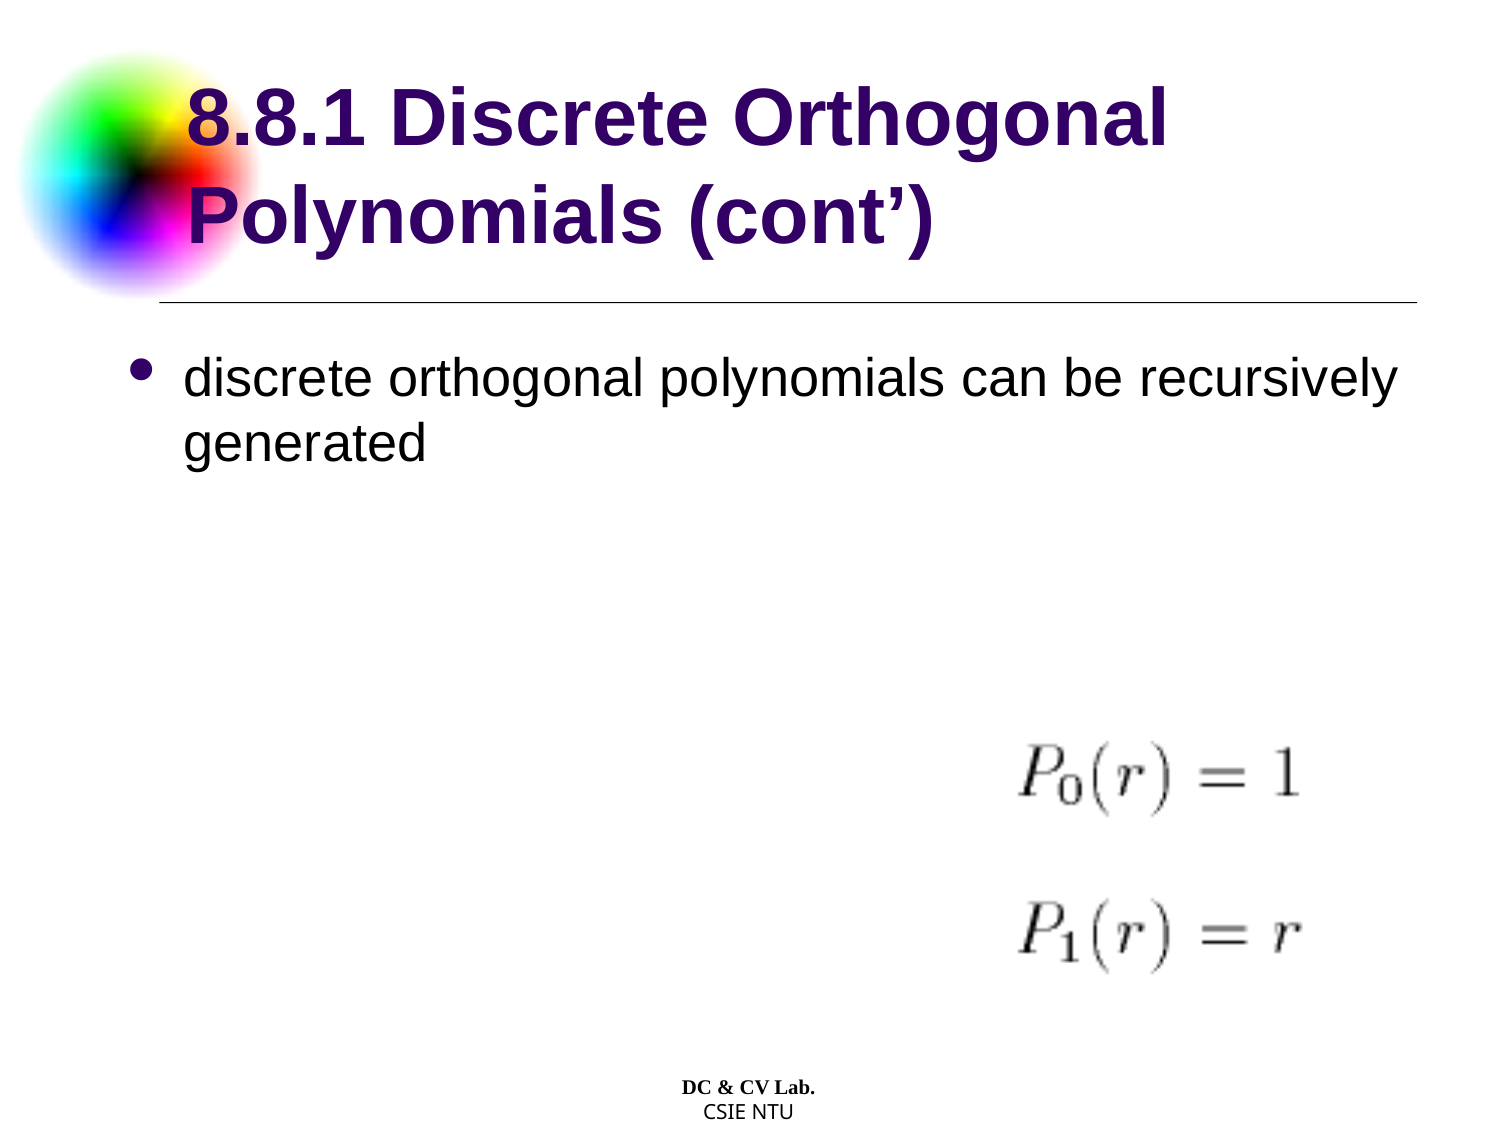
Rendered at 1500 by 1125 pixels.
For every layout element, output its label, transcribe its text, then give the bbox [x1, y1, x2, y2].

picture [985, 727, 1330, 981]
footer DC & CV Lab. CSIE NTU [511, 1066, 987, 1125]
title 8.8.1 Discrete Orthogonal Polynomials (cont’) [171, 54, 1500, 268]
picture [0, 42, 272, 318]
